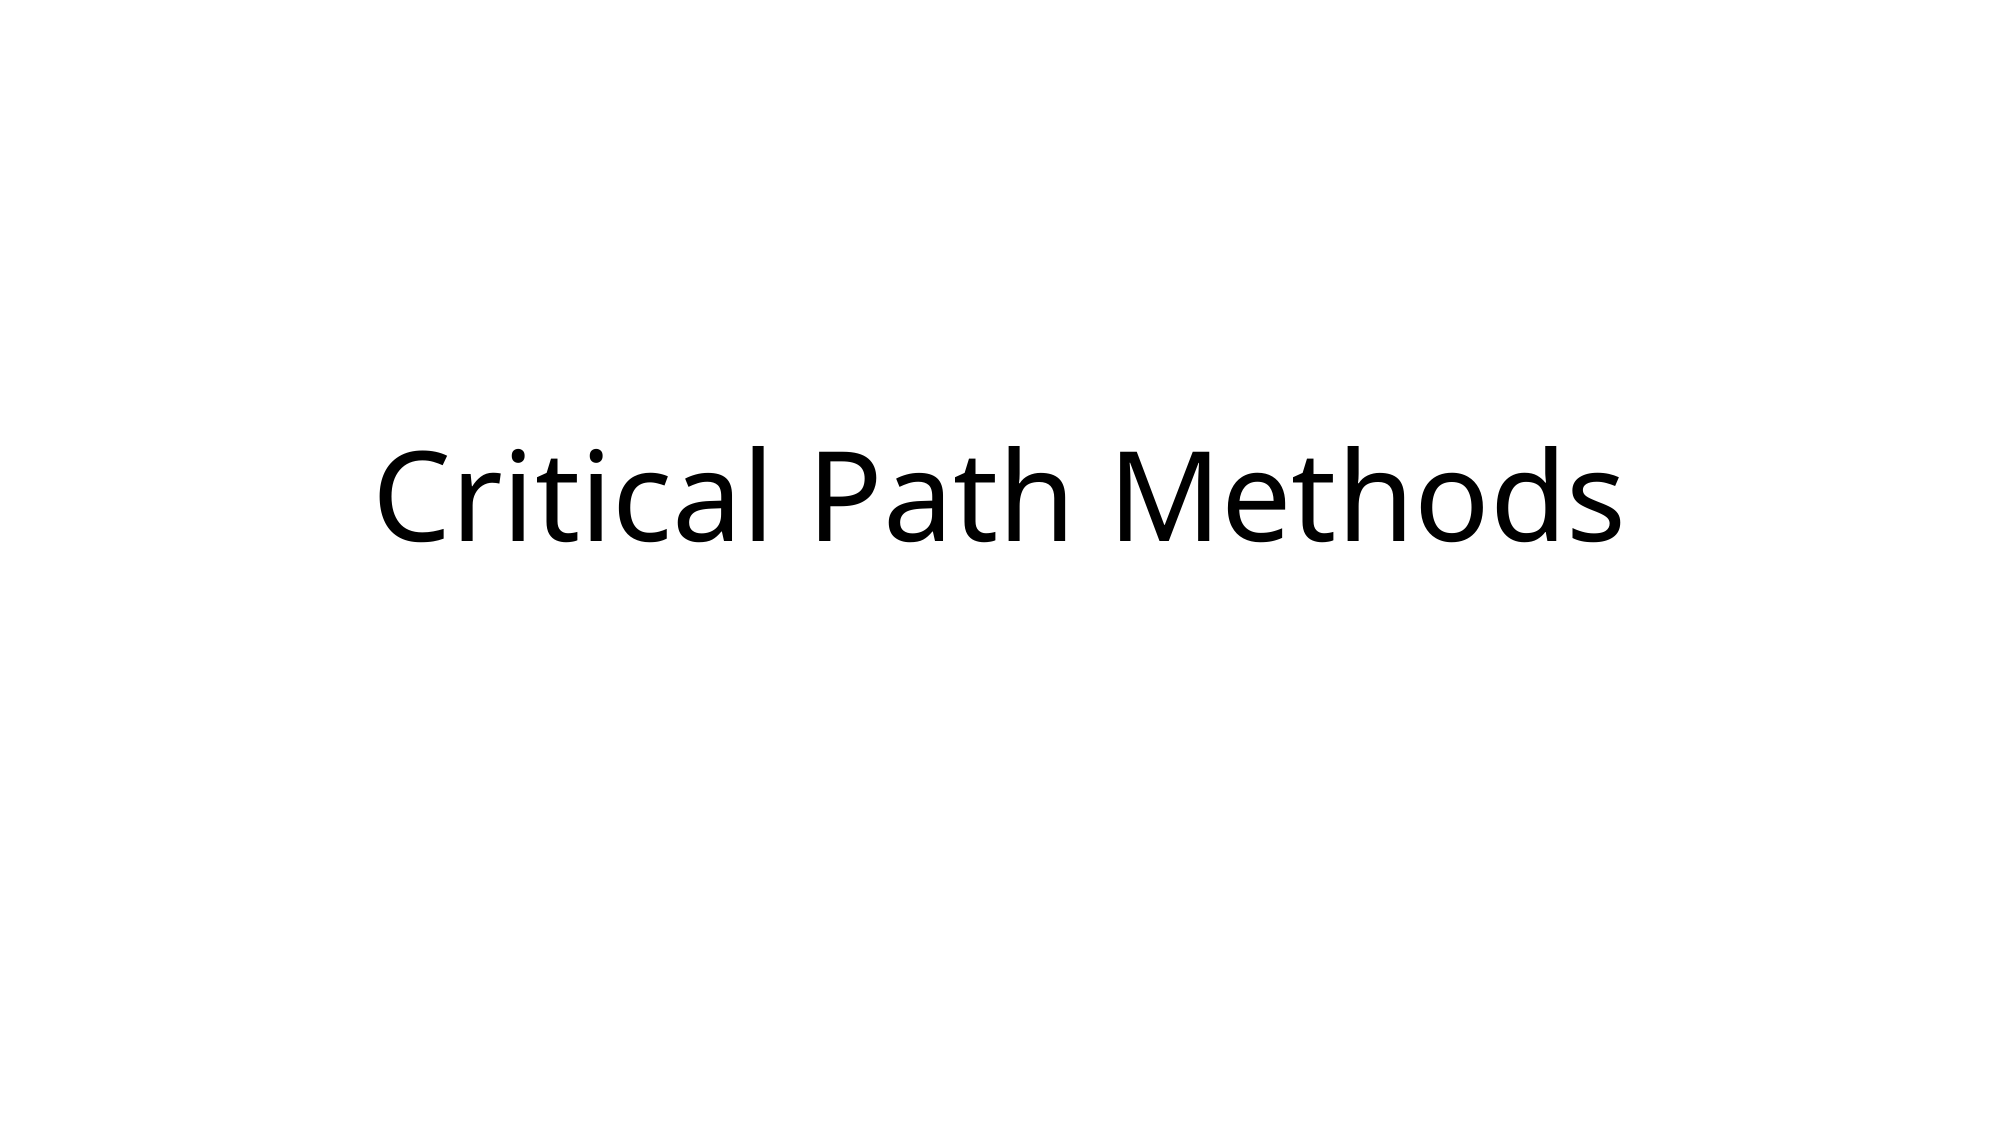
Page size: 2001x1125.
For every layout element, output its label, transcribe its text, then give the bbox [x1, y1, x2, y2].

title Critical Path Methods [249, 184, 1750, 576]
